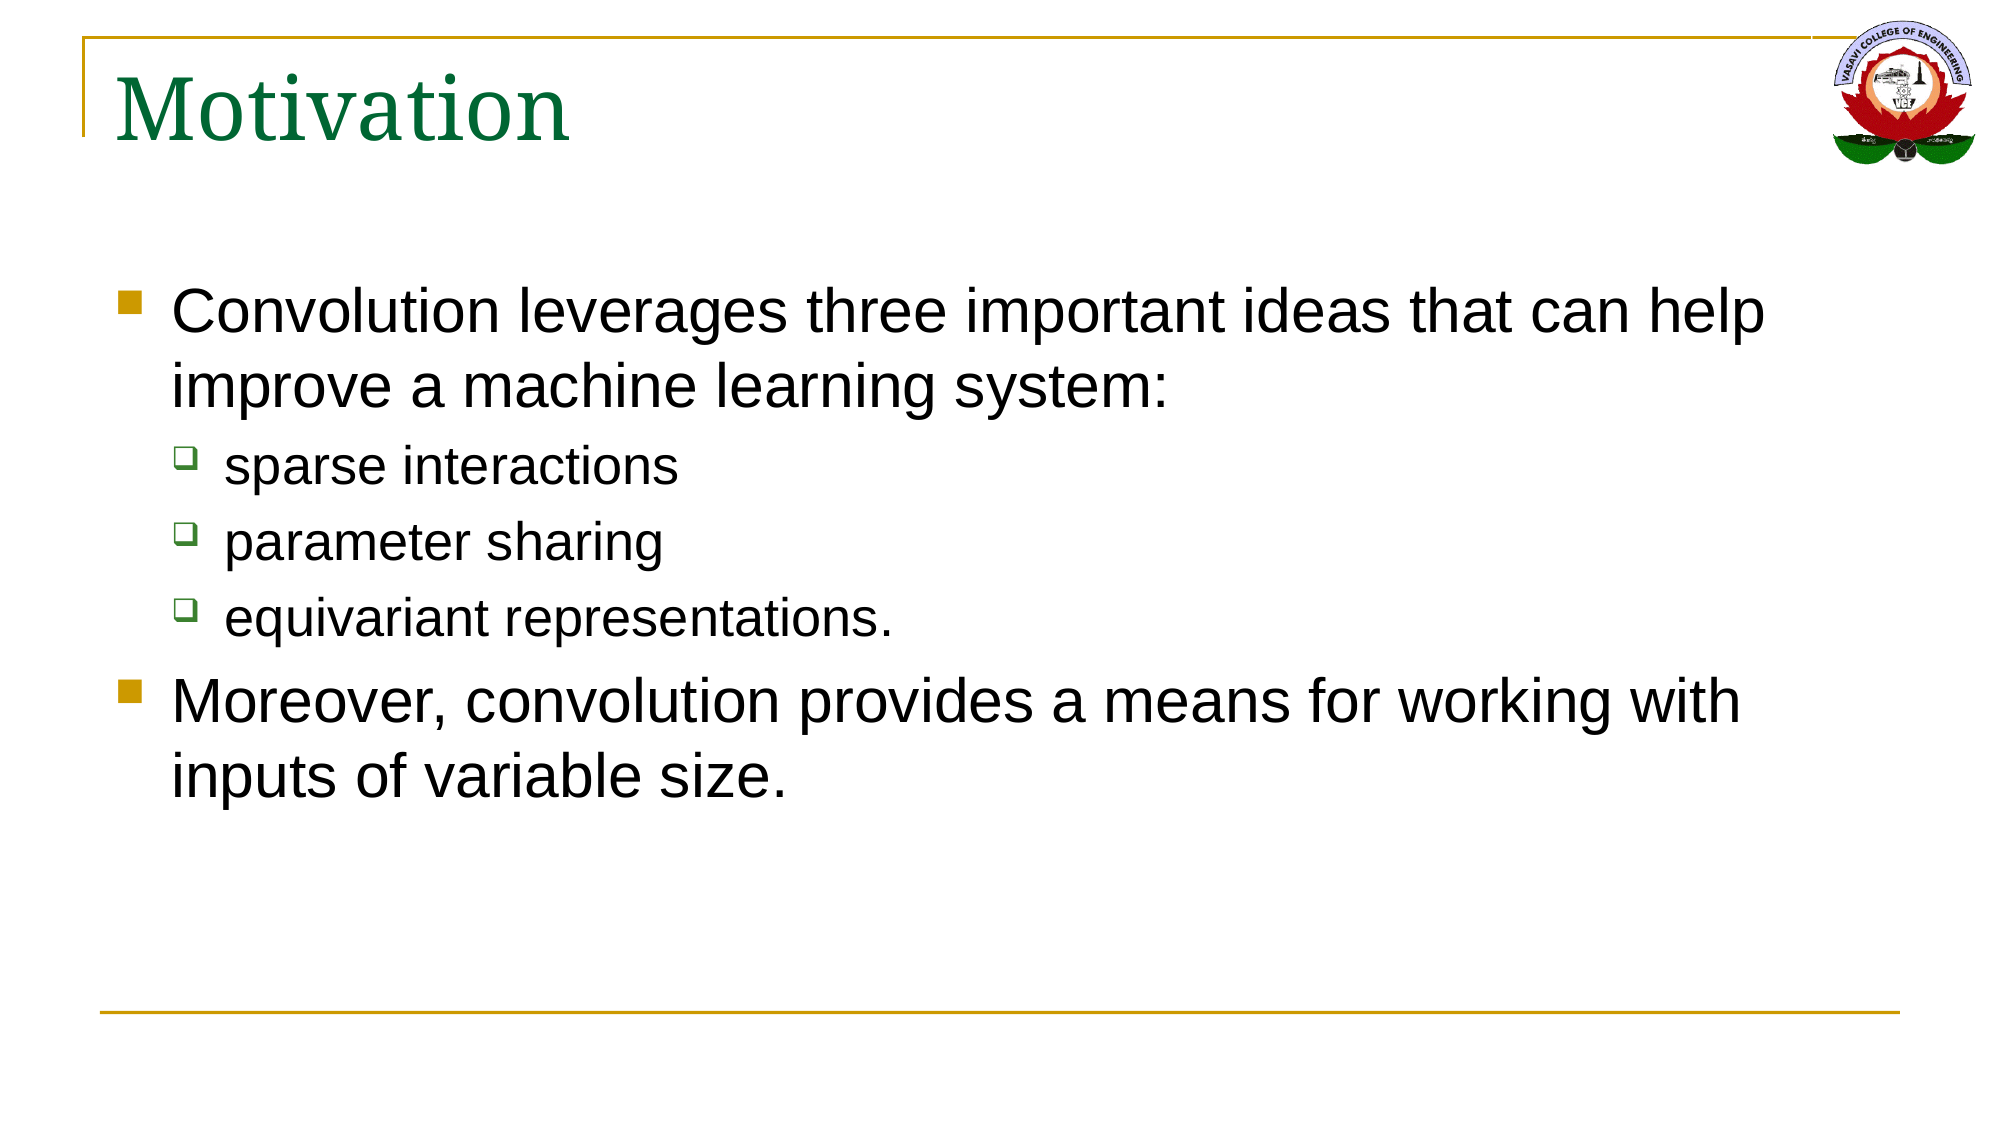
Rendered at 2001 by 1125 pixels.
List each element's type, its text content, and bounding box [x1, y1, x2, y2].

picture [1808, 0, 2000, 186]
title Motivation [99, 45, 1900, 233]
list Convolution leverages three important ideas that can help improve a machine learning system: sparse interactions parameter sharing equivariant representations. Moreover, convolution provides a means for working with inputs of variable size. [99, 262, 1900, 1006]
